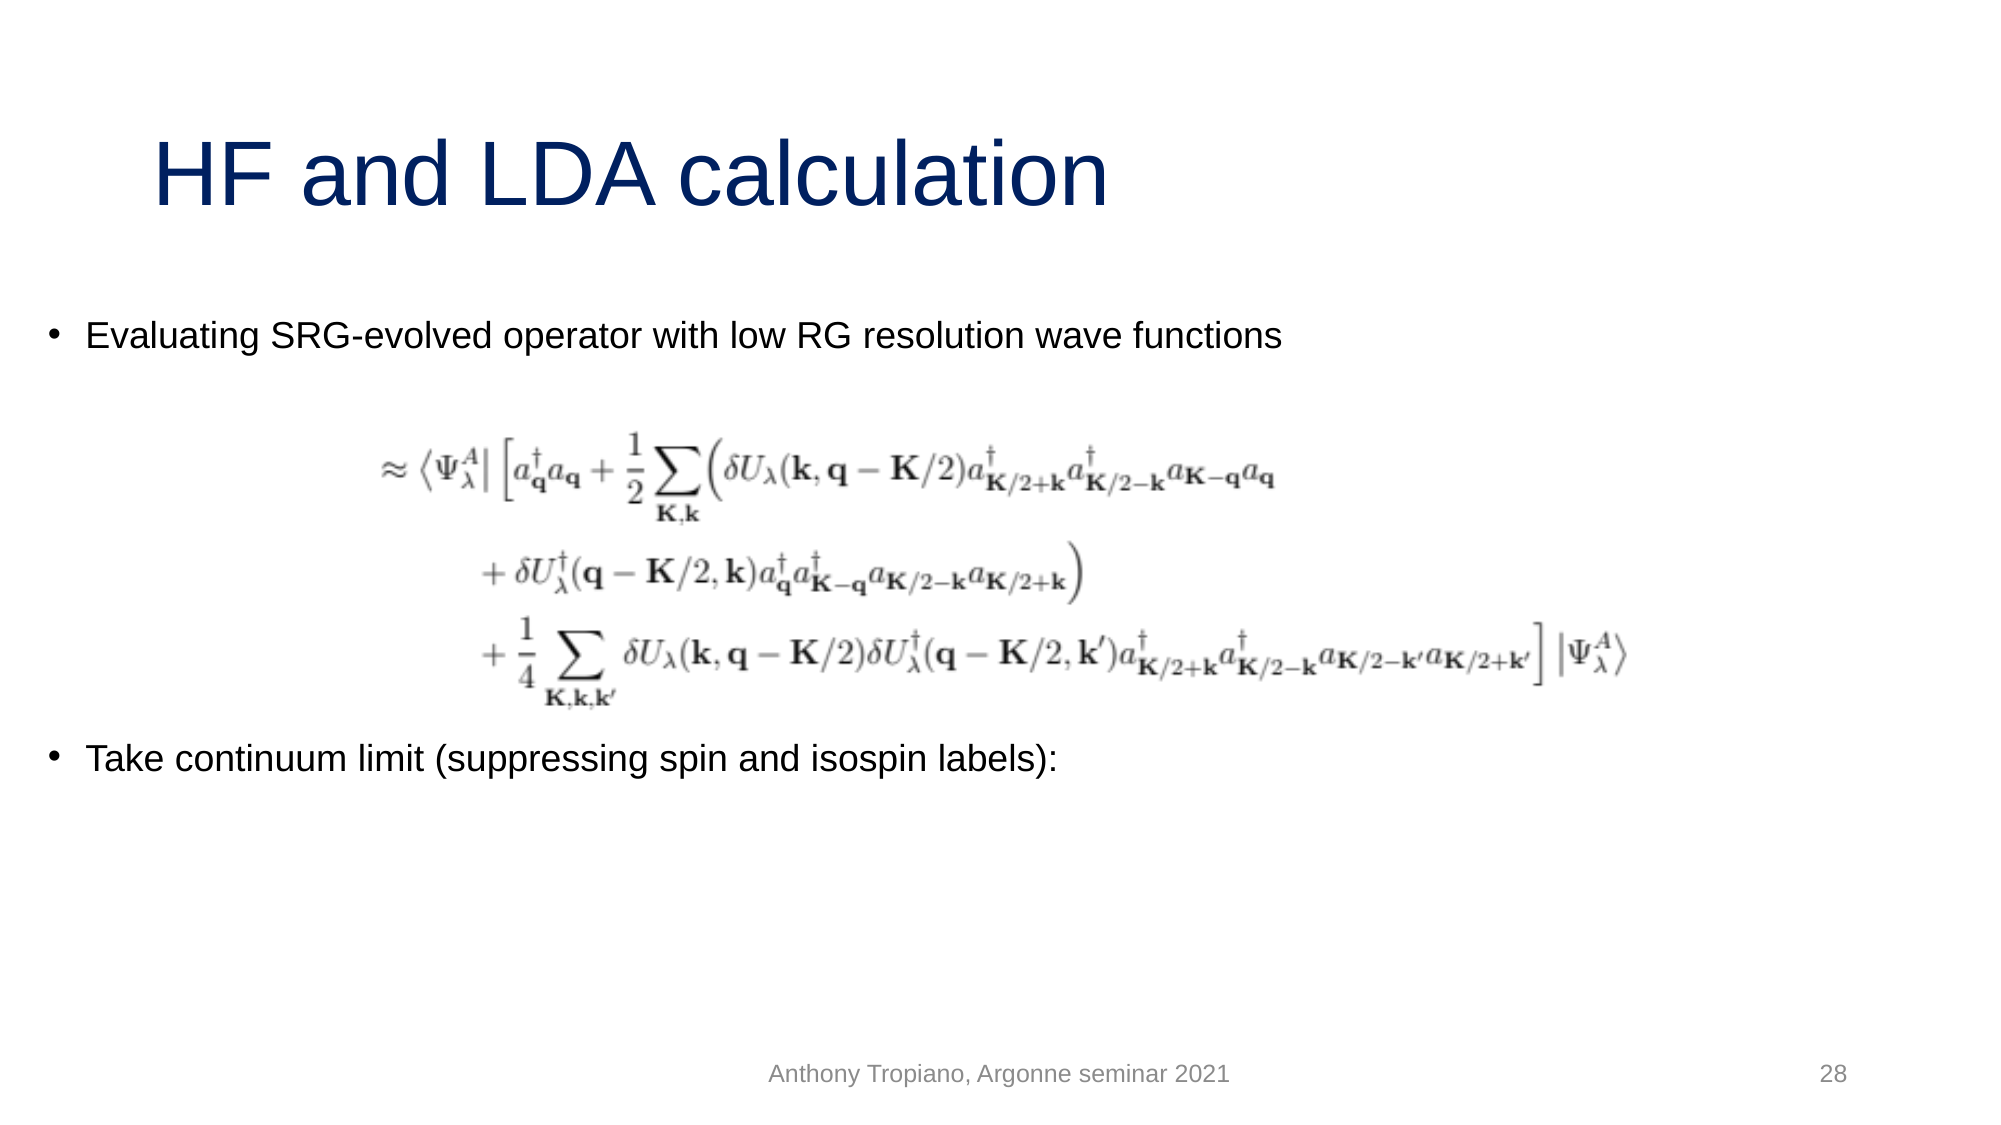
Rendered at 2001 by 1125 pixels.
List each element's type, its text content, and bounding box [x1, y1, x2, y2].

picture [365, 412, 1638, 713]
title HF and LDA calculation [137, 59, 1863, 278]
footer Anthony Tropiano, Argonne seminar 2021 [662, 1042, 1338, 1103]
slide_number 28 [1412, 1042, 1863, 1103]
